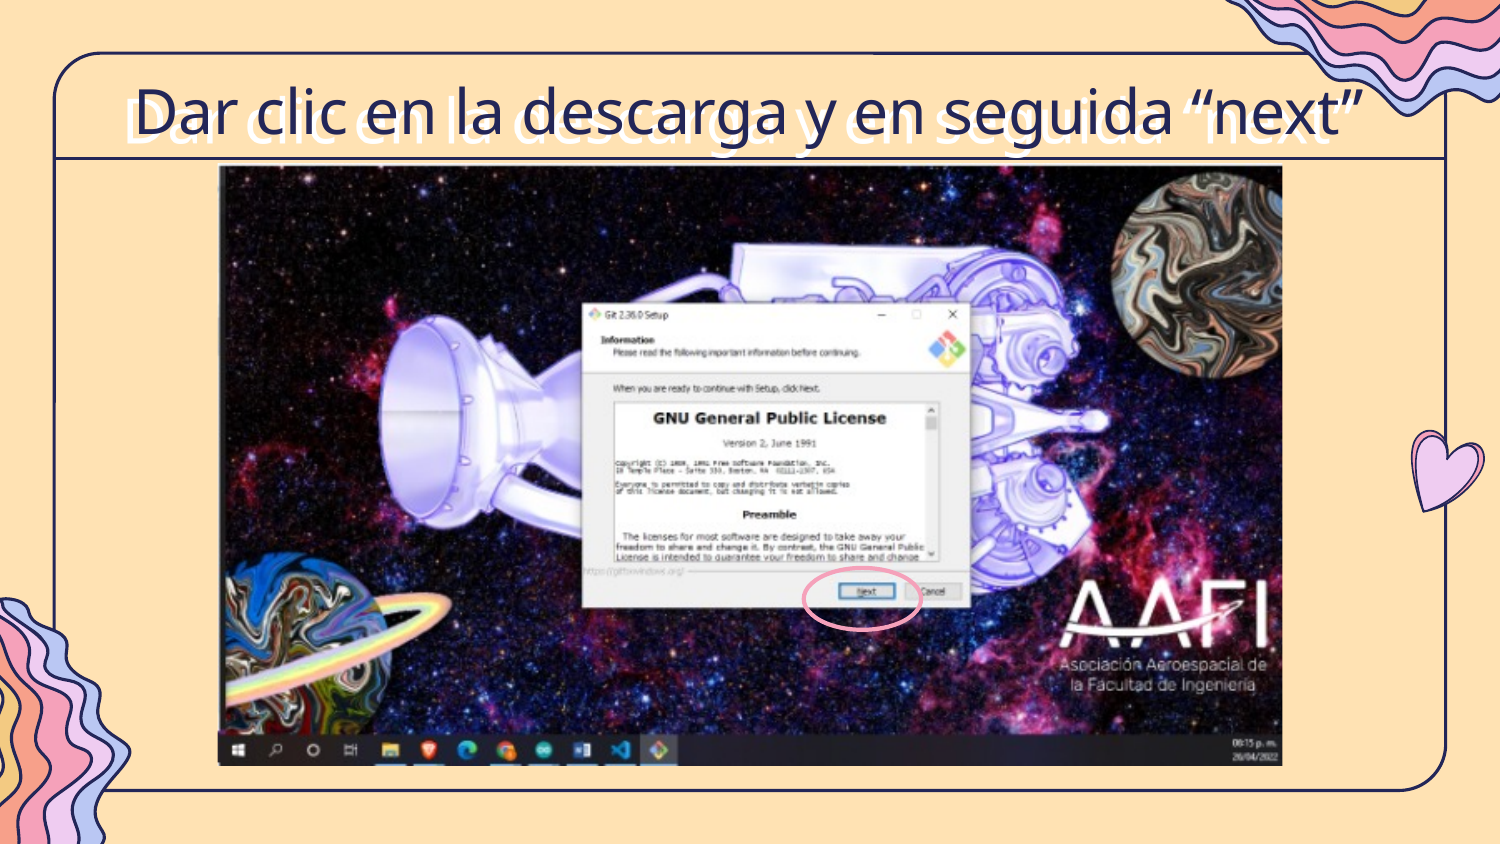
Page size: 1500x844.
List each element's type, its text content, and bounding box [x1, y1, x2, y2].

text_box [1396, 412, 1500, 518]
picture [217, 163, 1283, 767]
title Dar clic en la descarga y en seguida “next” [118, 57, 1382, 159]
